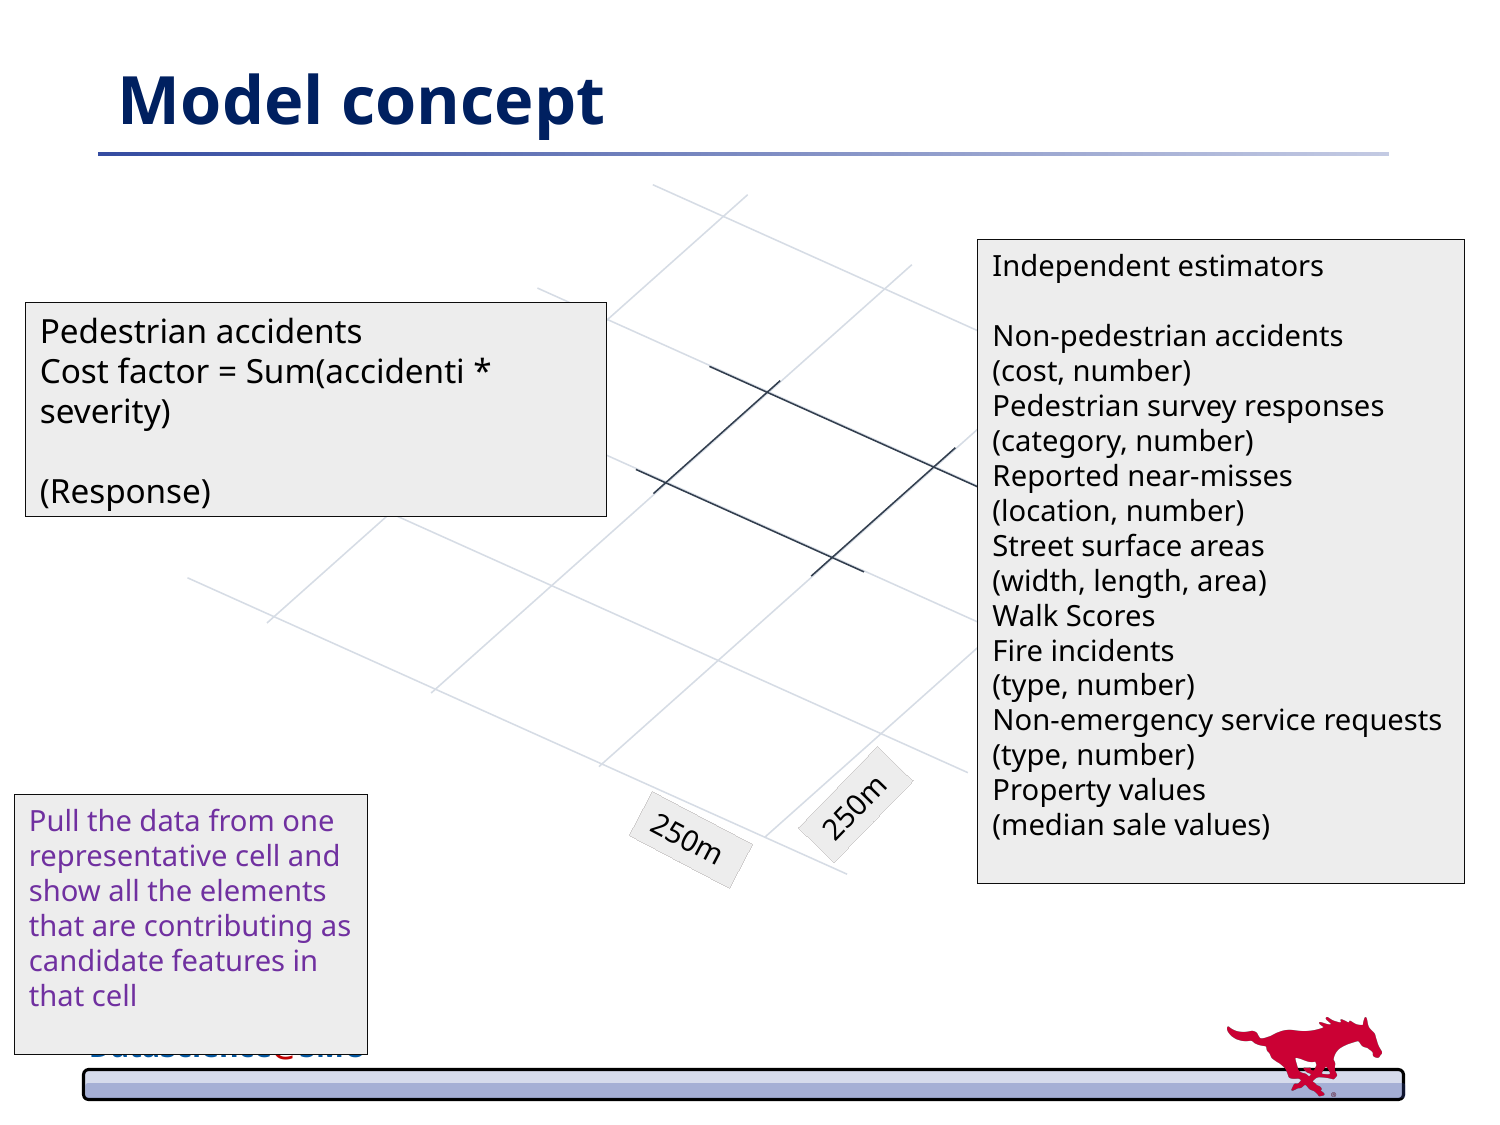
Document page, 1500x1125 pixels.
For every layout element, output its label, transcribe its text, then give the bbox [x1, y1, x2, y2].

text_box Independent estimators Non-pedestrian accidents (cost, number) Pedestrian survey responses (category, number) Reported near-misses (location, number) Street surface areas (width, length, area) Walk Scores Fire incidents (type, number) Non-emergency service requests (type, number) Property values (median sale values) [977, 239, 1465, 884]
text_box 250m [719, 883, 733, 889]
text_box Pedestrian accidents Cost factor = Sum(accidenti * severity) (Response) [25, 302, 182, 517]
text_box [187, 184, 1313, 875]
text_box Pull the data from one representative cell and show all the elements that are contributing as candidate features in that cell [14, 794, 368, 1055]
text_box Model concept [103, 59, 1397, 146]
picture [1227, 1017, 1382, 1097]
